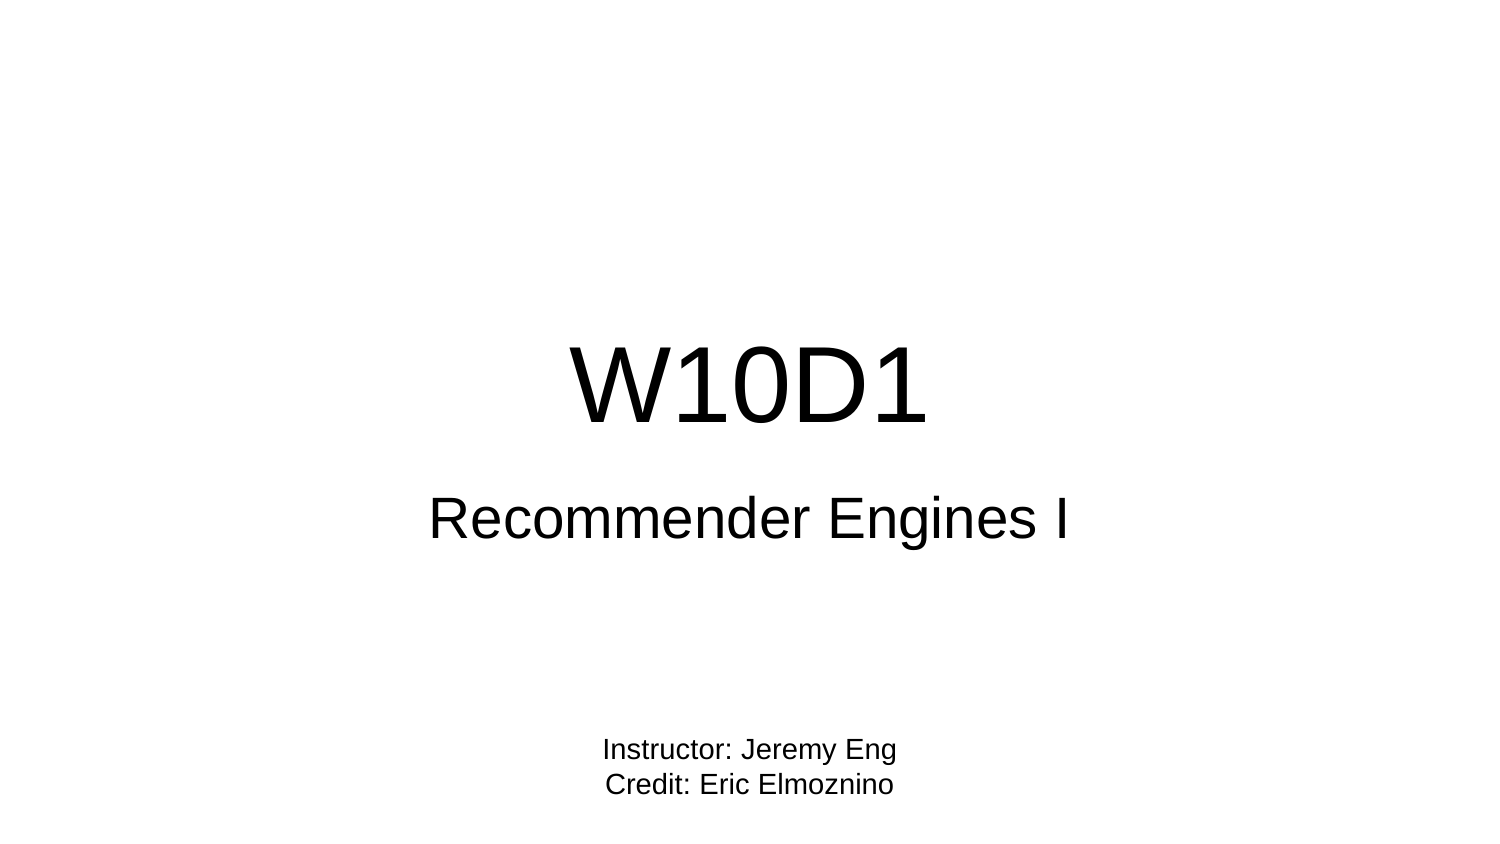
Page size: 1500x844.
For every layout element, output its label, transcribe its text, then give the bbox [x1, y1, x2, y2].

title W10D1 [51, 122, 1449, 459]
text_box Instructor: Jeremy Eng Credit: Eric Elmoznino [308, 722, 1192, 809]
subtitle Recommender Engines I [51, 464, 1449, 595]
